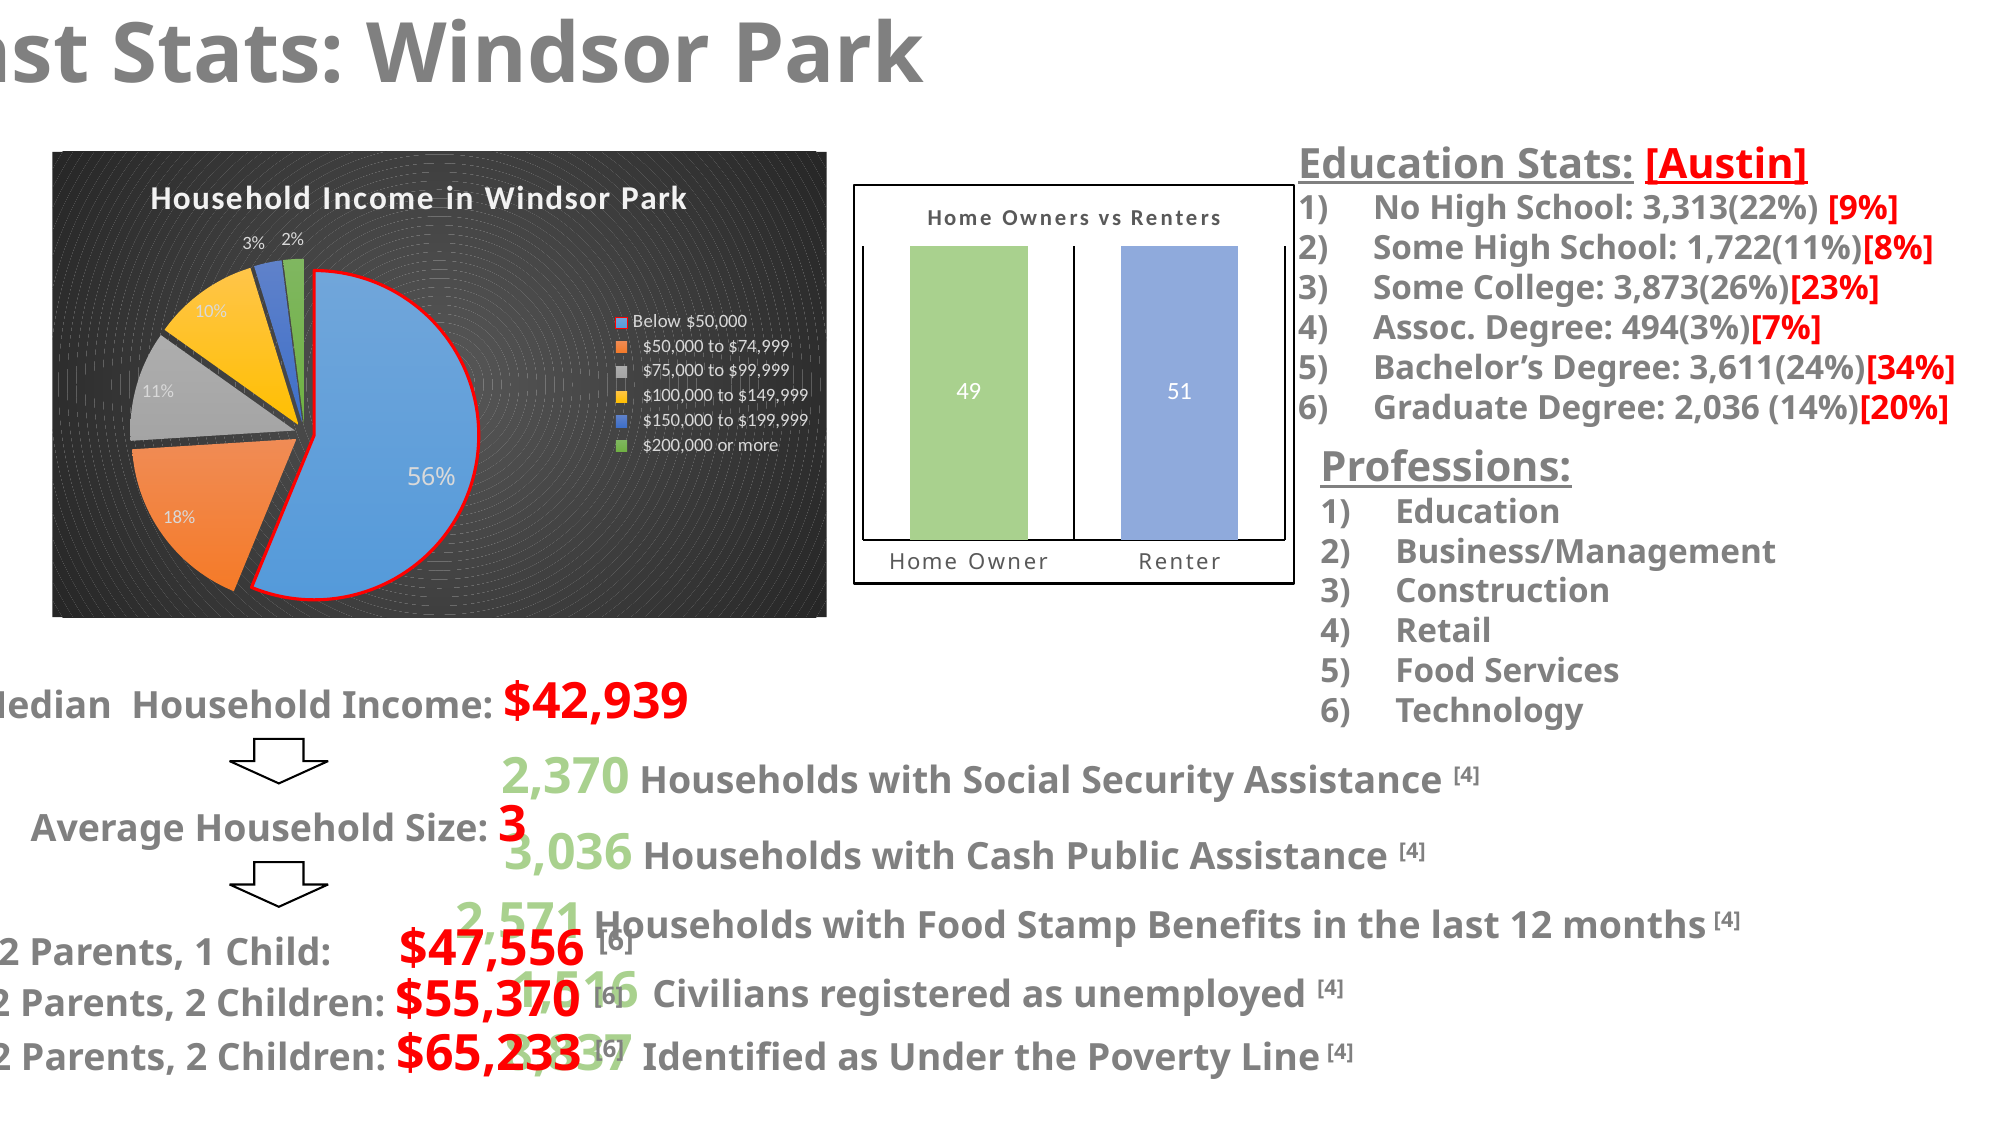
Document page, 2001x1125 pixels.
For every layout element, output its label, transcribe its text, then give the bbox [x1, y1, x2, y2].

chart [853, 184, 1295, 585]
text_box [229, 737, 329, 784]
text_box Fast Stats: Windsor Park [0, 0, 940, 107]
text_box 2 Parents, 1 Child: $47,556 [6] [0, 907, 594, 959]
text_box 2 Parents, 2 Children: $65,233 [6] [0, 1012, 594, 1088]
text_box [594, 736, 1600, 1089]
text_box 2 Parents, 2 Children: $55,370 [6] [0, 959, 594, 1012]
text_box Education Stats: [Austin] No High School: 3,313(22%) [9%] Some High School: 1,722(11%)[8%] Some College: 3,873(26%)[23%] Assoc. Degree: 494(3%)[7%] Bachelor’s Degree: 3,611(24%)[34%] Graduate Degree: 2,036 (14%)[20%] [1283, 129, 1971, 434]
text_box [229, 861, 329, 908]
text_box Average Household Size: 3 [15, 784, 543, 859]
chart [52, 151, 827, 618]
text_box Professions: Education Business/Management Construction Retail Food Services Technology [1305, 434, 1801, 737]
text_box Median Household Income: $42,939 [0, 660, 704, 781]
